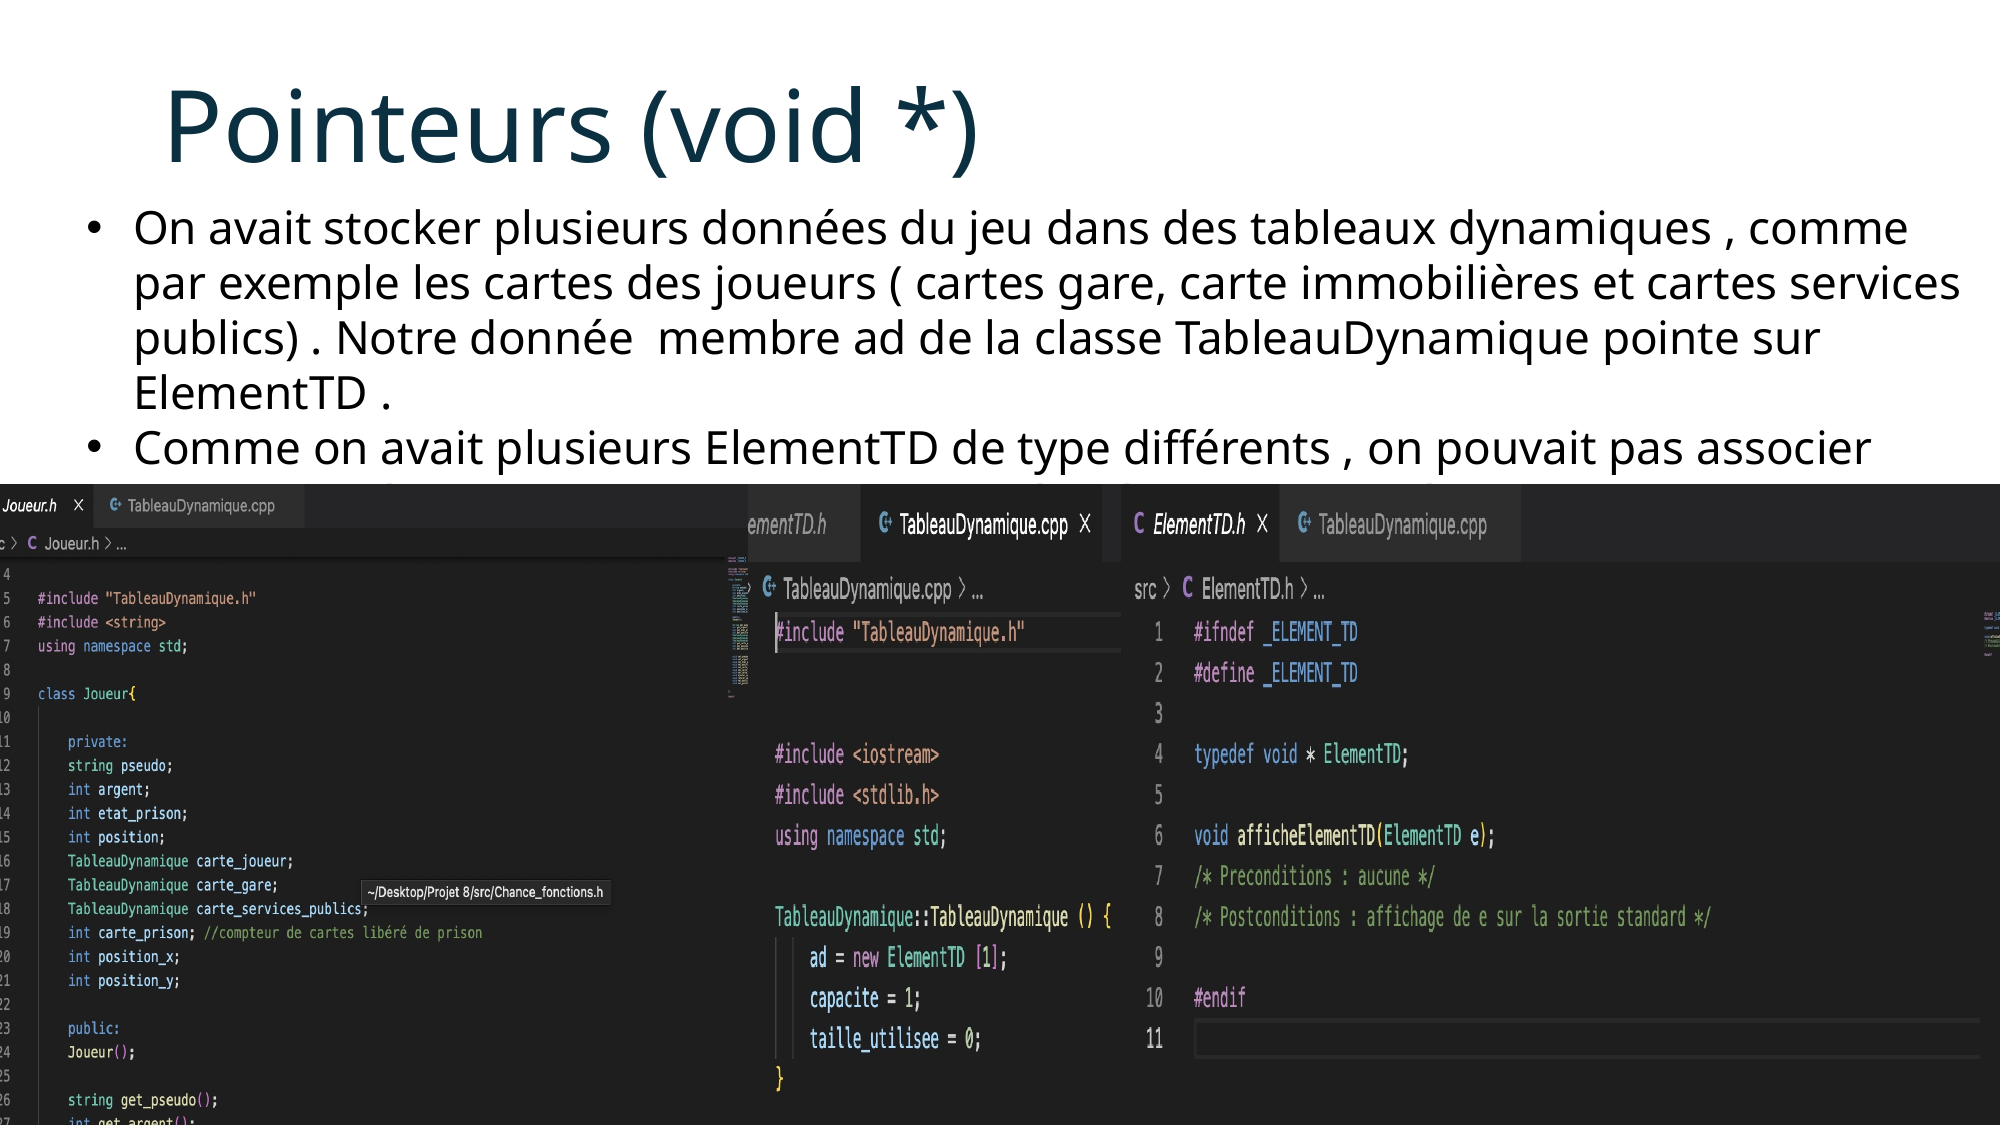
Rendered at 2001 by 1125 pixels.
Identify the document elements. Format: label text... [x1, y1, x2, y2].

picture [0, 483, 2000, 1125]
text_box Pointeurs (void *) [147, 54, 1021, 190]
text_box On avait stocker plusieurs données du jeu dans des tableaux dynamiques , comme par exemple les cartes des joueurs ( cartes gare, carte immobilières et cartes services publics) . Notre donnée membre ad de la classe TableauDynamique pointe sur ElementTD . Comme on avait plusieurs ElementTD de type différents , on pouvait pas associer ElementTD à un seule type . Donc , on a décidé de l’associer à un void* . [71, 191, 1984, 483]
